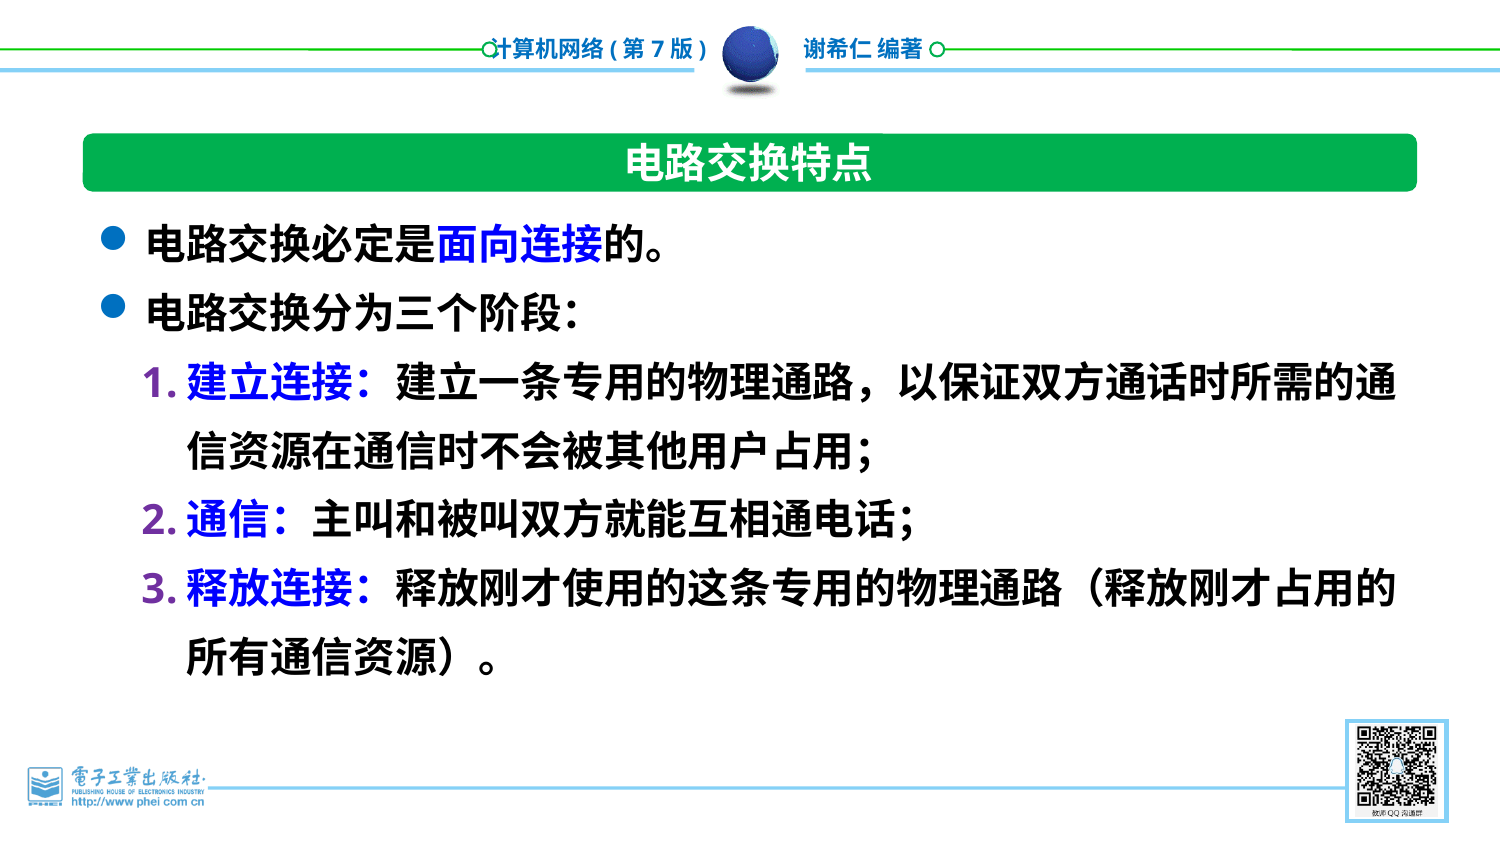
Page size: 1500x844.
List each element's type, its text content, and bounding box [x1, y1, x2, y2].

picture [1355, 724, 1438, 817]
text_box [82, 133, 608, 192]
picture [720, 24, 780, 100]
text_box 电路交换特点 [608, 129, 889, 192]
text_box [889, 133, 1418, 192]
text_box 电路交换必定是面向连接的。 电路交换分为三个阶段： 建立连接：建立一条专用的物理通路，以保证双方通话时所需的通信资源在通信时不会被其他用户占用； 通信：主叫和被叫双方就能互相通电话； 释放连接：释放刚才使用的这条专用的物理通路（释放刚才占用的所有通信资源）。 [82, 192, 1418, 688]
picture [23, 764, 208, 809]
